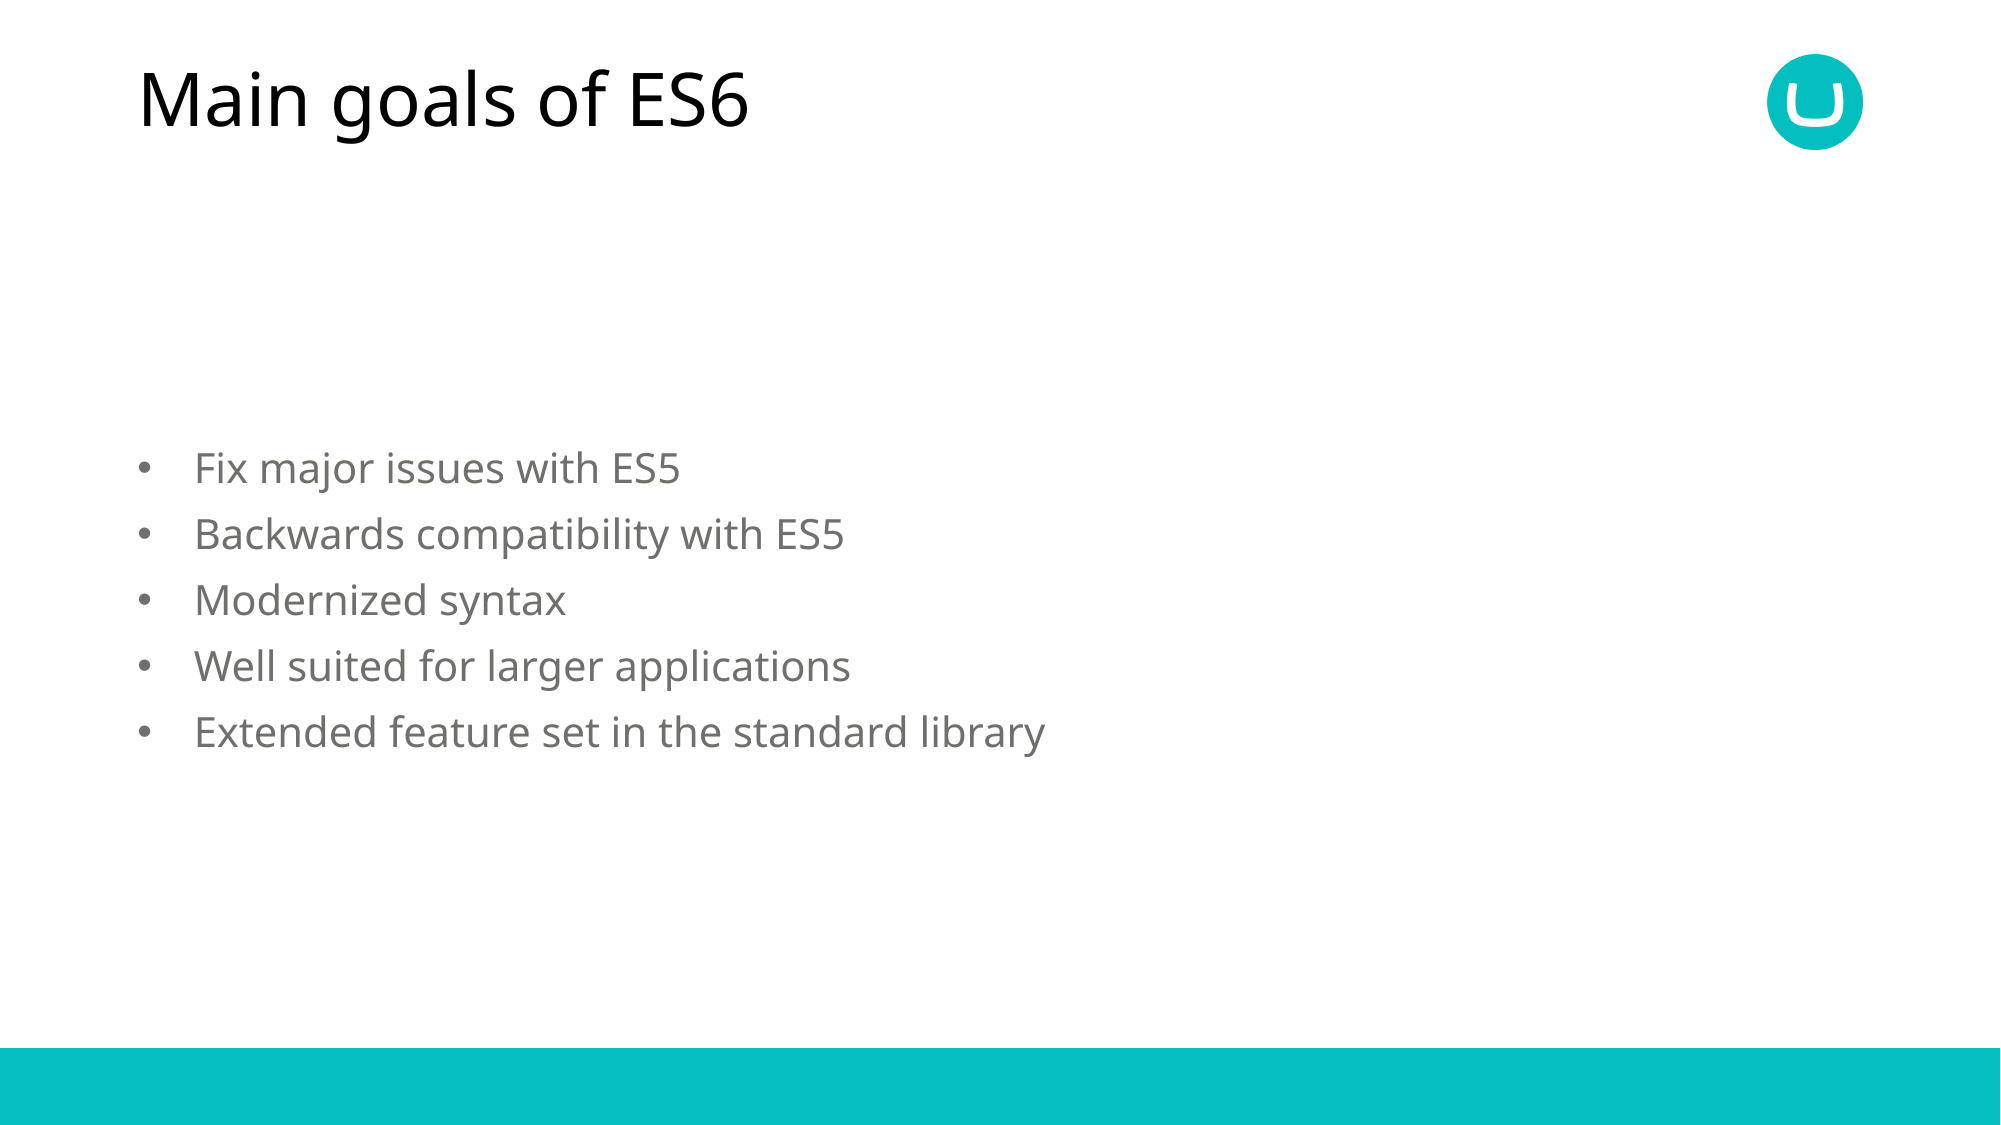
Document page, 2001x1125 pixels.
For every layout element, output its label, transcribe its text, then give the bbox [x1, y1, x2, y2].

list Fix major issues with ES5 Backwards compatibility with ES5 Modernized syntax Well suited for larger applications Extended feature set in the standard library [137, 190, 1863, 1014]
picture [1767, 54, 1863, 150]
title Main goals of ES6 [137, 54, 1662, 150]
